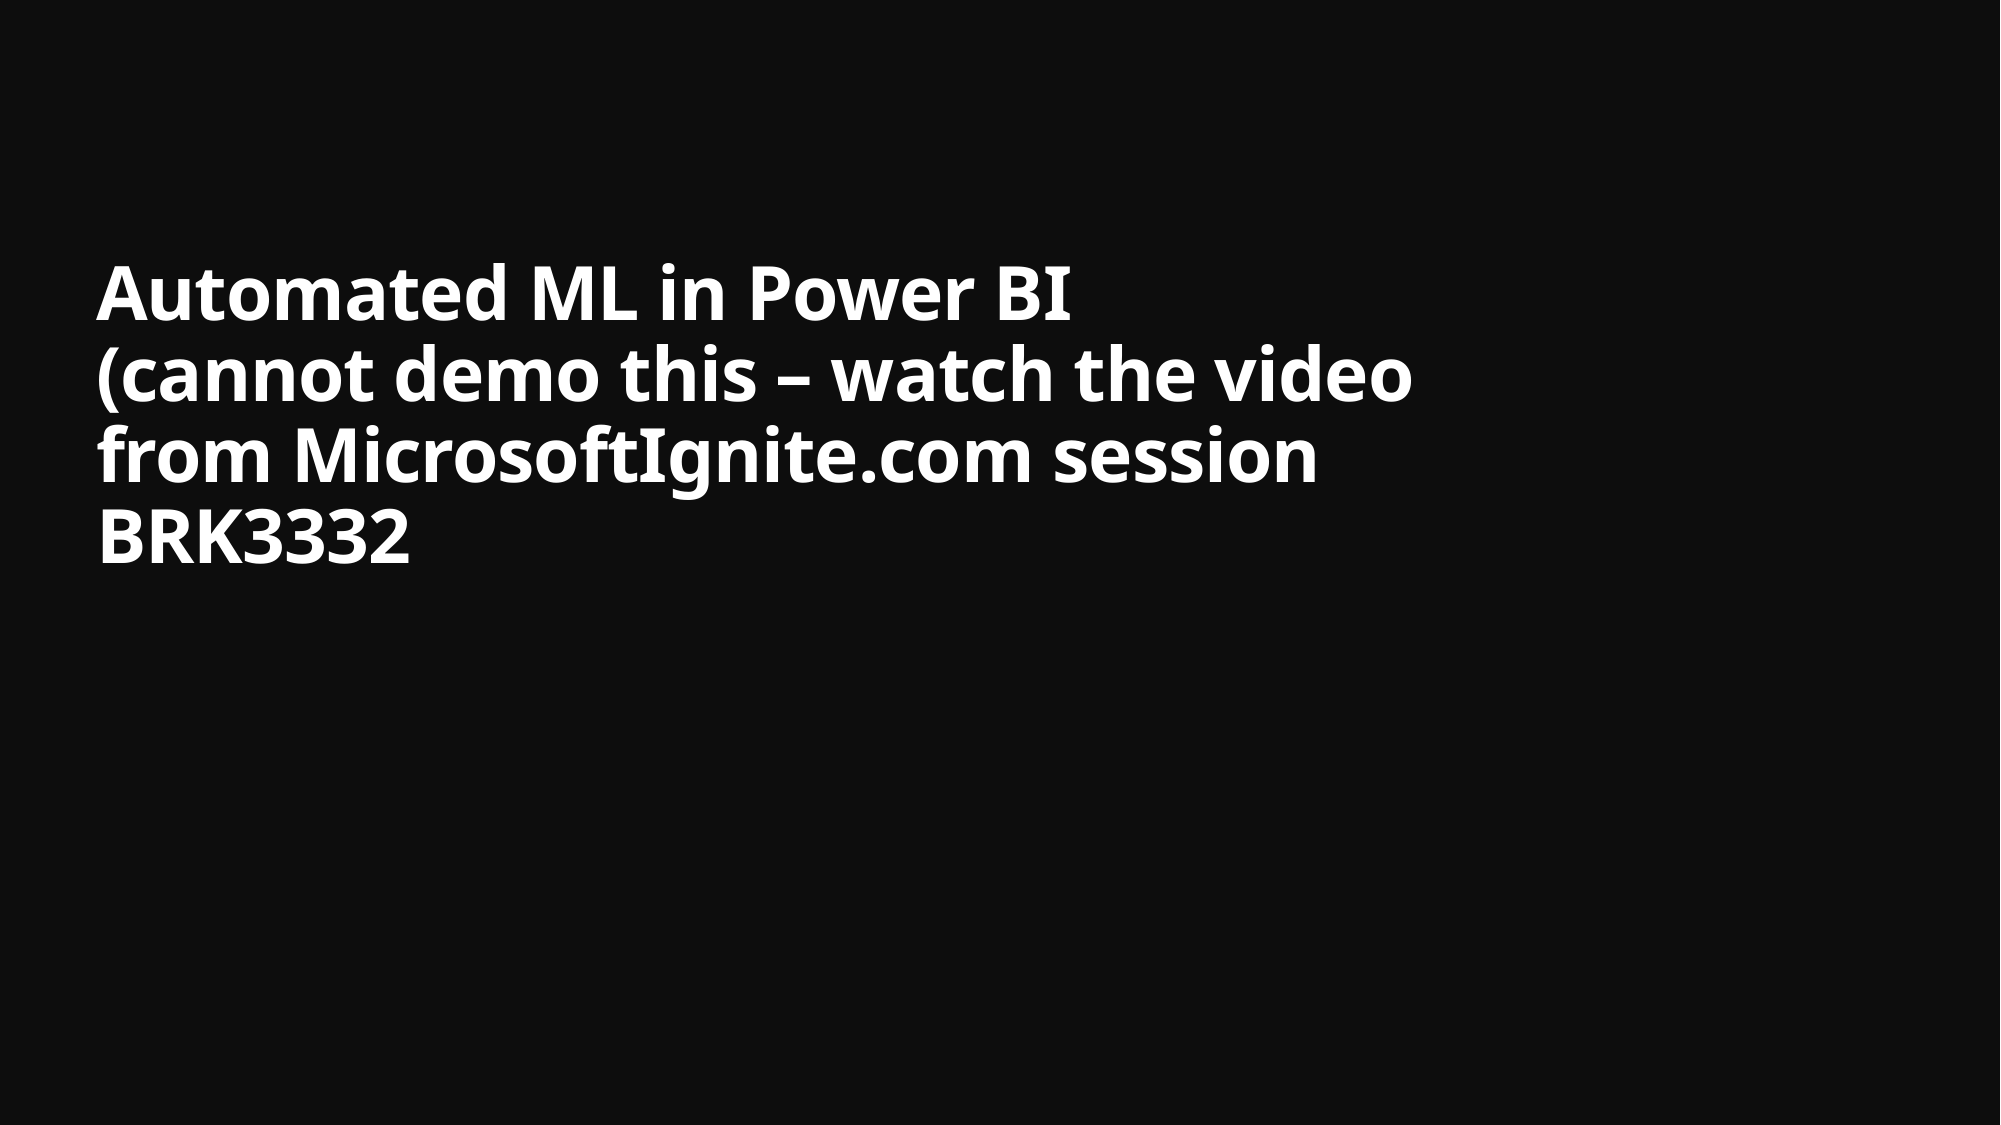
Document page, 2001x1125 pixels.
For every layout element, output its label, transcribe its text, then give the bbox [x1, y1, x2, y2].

title Automated ML in Power BI (cannot demo this – watch the video from MicrosoftIgnite.com session BRK3332 [96, 334, 1596, 580]
